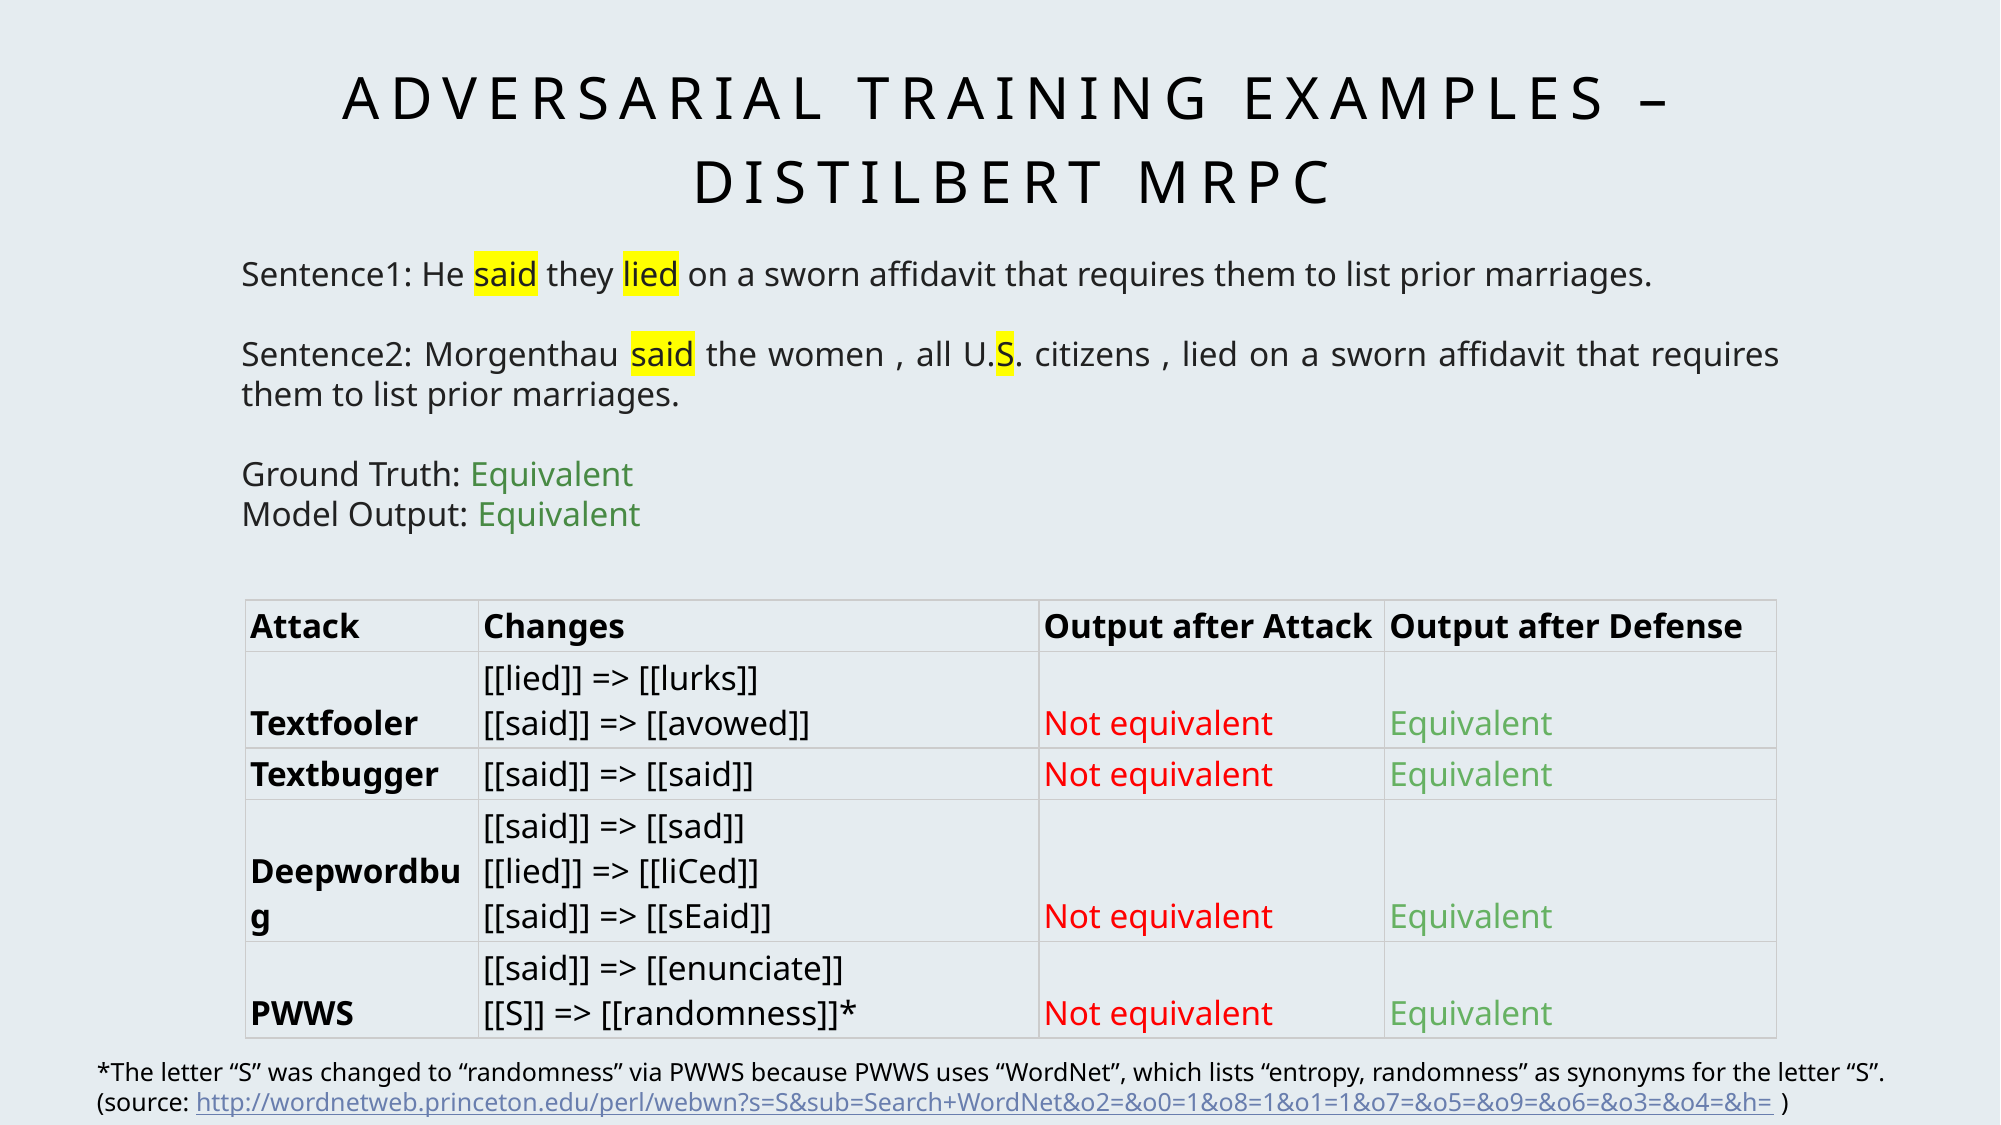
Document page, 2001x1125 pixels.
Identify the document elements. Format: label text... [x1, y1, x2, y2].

table_header Output after Defense [1385, 601, 1776, 651]
table_cell Not equivalent [1040, 942, 1384, 1037]
table_cell [[said]] => [[sad]] [[lied]] => [[liCed]] [[said]] => [[sEaid]] [479, 800, 1038, 941]
table_cell [[said]] => [[saіd]] [479, 749, 1038, 799]
text_box Sentence1: He said they lied on a sworn affidavit that requires them to list prior marriages. Sentence2: Morgenthau said the women , all U.S. citizens , lied on a sworn affidavit that requires them to list prior marriages. Ground Truth: Equivalent Model Output: Equivalent [226, 245, 1796, 541]
table_header Changes [479, 601, 1038, 651]
table_cell [[lied]] => [[lurks]] [[said]] => [[avowed]] [479, 652, 1038, 747]
table_cell Not equivalent [1040, 800, 1384, 941]
table_cell Equivalent [1385, 749, 1776, 799]
table_cell Textfooler [246, 652, 478, 747]
table_header Output after Attack [1040, 601, 1384, 651]
table_header Attack [246, 601, 478, 651]
title Adversarial training examples – DISTILBERT MRPC [210, 24, 1812, 238]
table_cell Equivalent [1385, 942, 1776, 1037]
table_cell [[said]] => [[enunciate]] [[S]] => [[randomness]]* [479, 942, 1038, 1037]
table_cell Not equivalent [1040, 652, 1384, 747]
table_cell PWWS [246, 942, 478, 1037]
table_cell Equivalent [1385, 800, 1776, 941]
table_cell Equivalent [1385, 652, 1776, 747]
table_cell Deepwordbug [246, 800, 478, 941]
table_cell Not equivalent [1040, 749, 1384, 799]
text_box *The letter “S” was changed to “randomness” via PWWS because PWWS uses “WordNet”, which lists “entropy, randomness” as synonyms for the letter “S”. (source: http://wordnetweb.princeton.edu/perl/webwn?s=S&sub=Search+WordNet&o2=&o0=1&o8=1&o1=1&o7=&o5=&o9=&o6=&o3=&o4=&h= ) [82, 1049, 1918, 1125]
table_cell Textbugger [246, 749, 478, 799]
